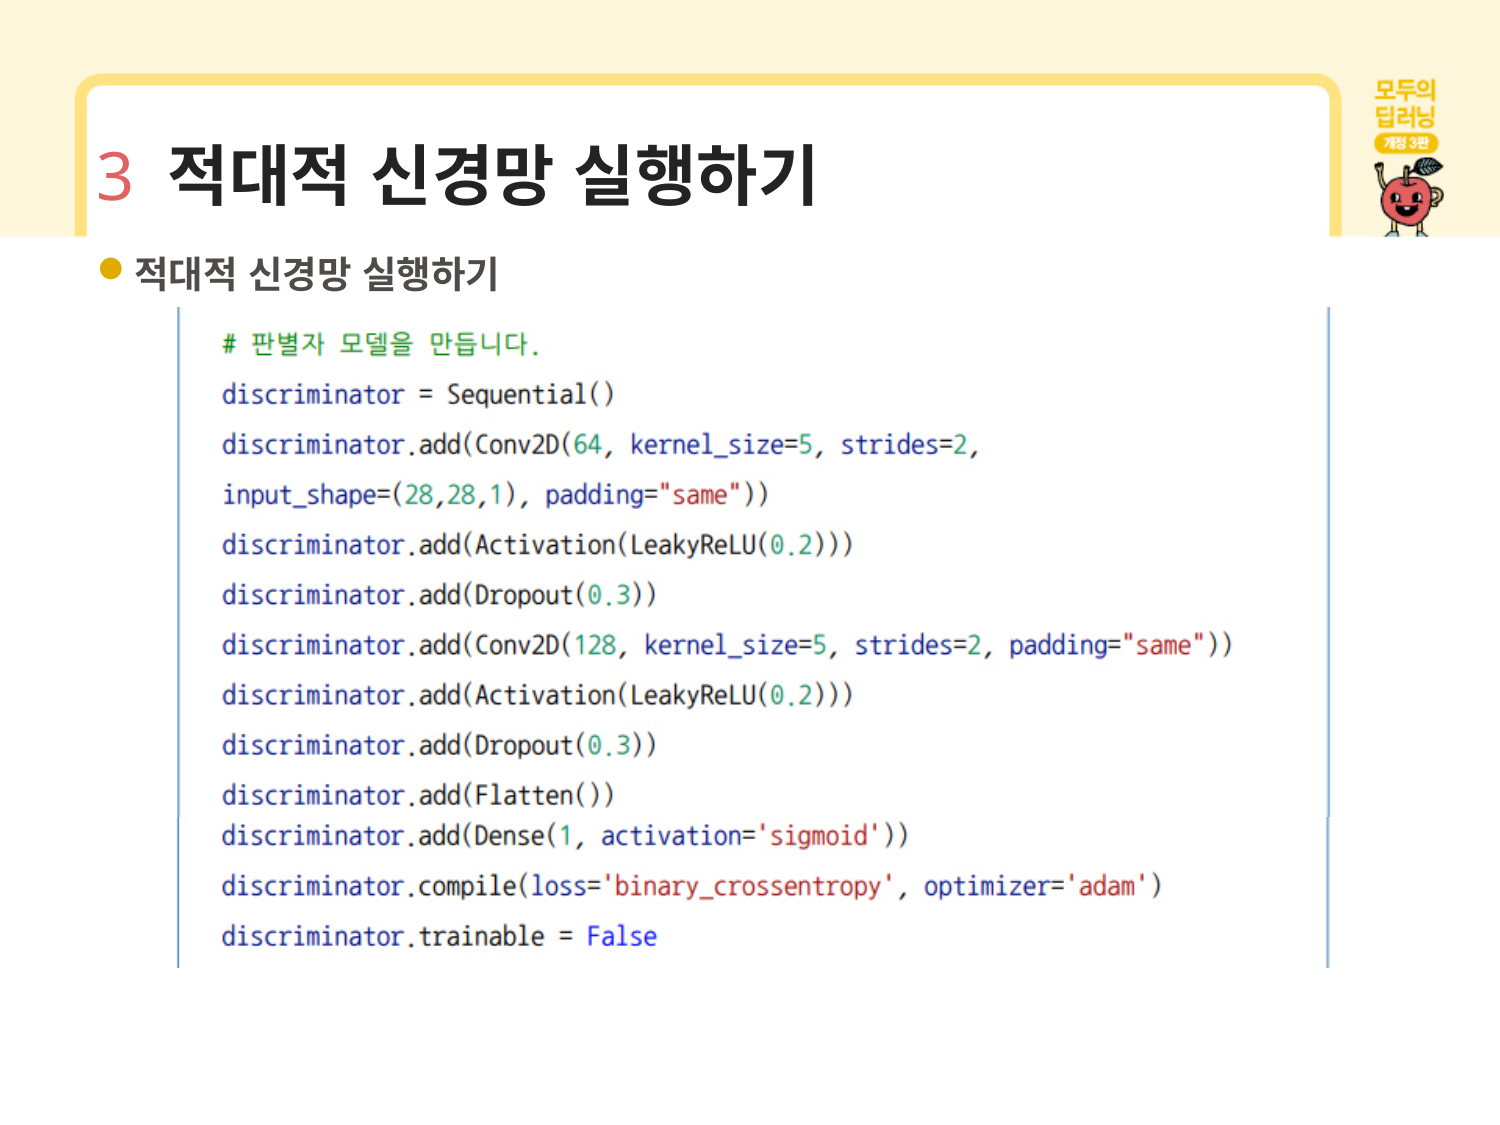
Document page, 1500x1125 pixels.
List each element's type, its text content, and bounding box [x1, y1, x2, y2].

picture [0, 0, 1500, 1125]
title 3 적대적 신경망 실행하기 [81, 90, 1412, 222]
list 적대적 신경망 실행하기 [81, 239, 1412, 1054]
